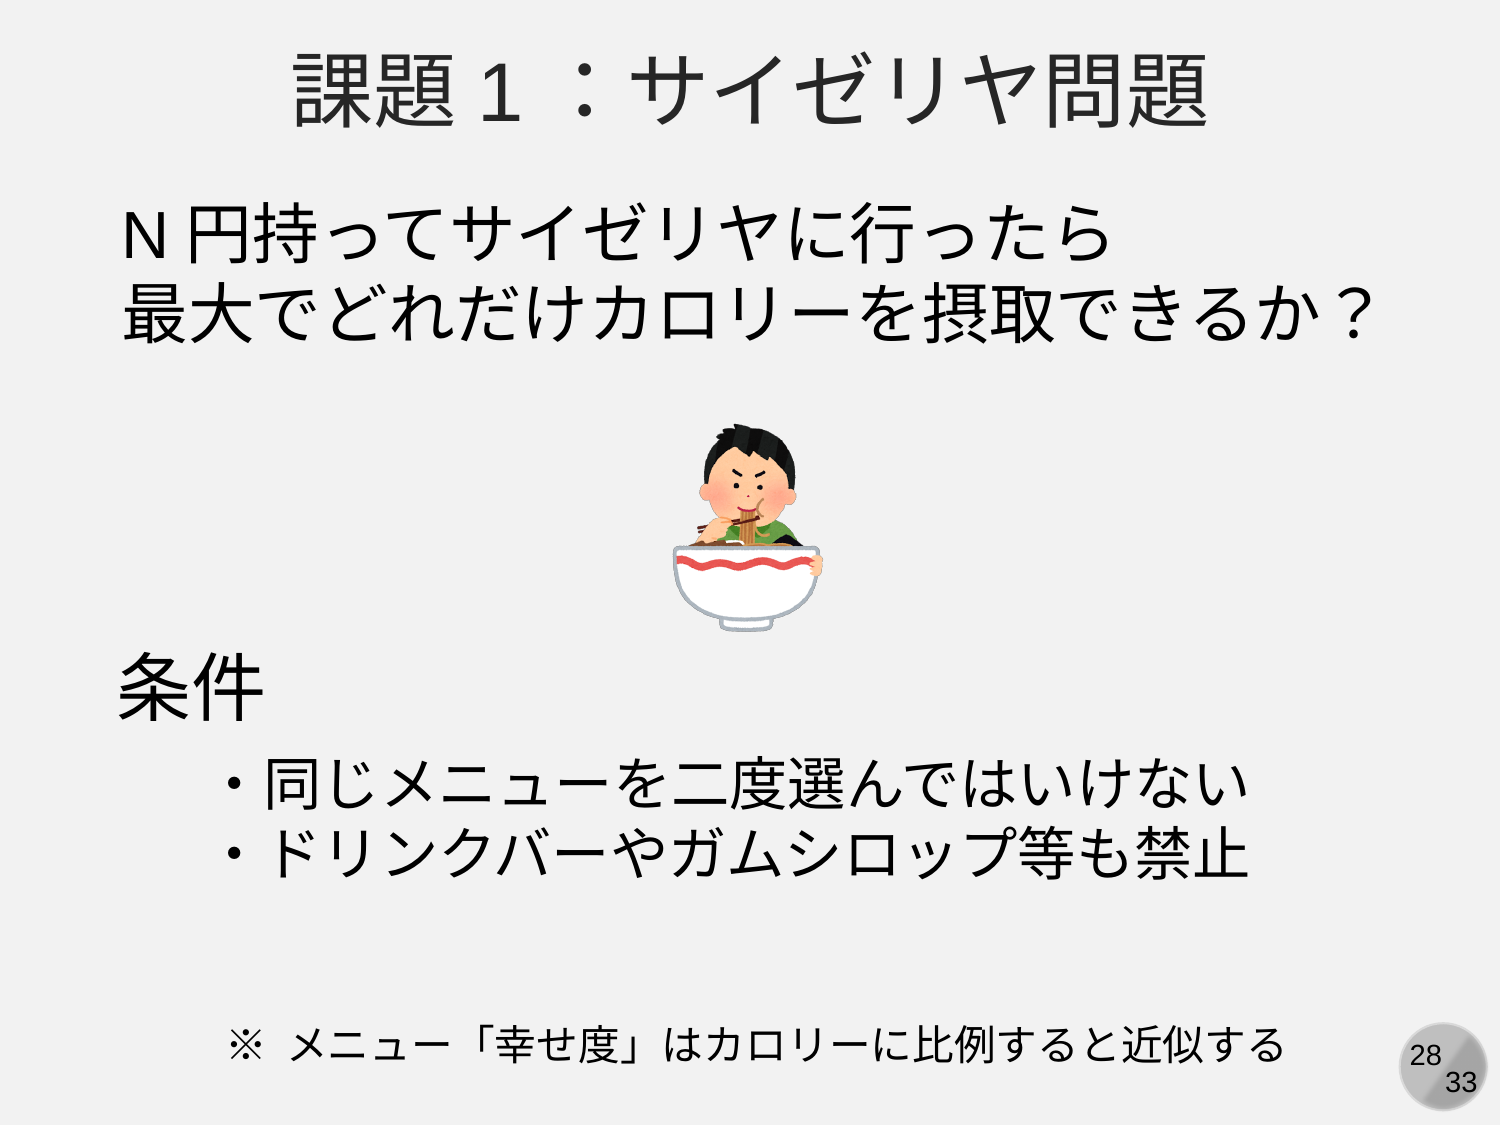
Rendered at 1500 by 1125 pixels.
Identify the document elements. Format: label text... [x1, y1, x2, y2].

picture [655, 420, 833, 635]
text_box N円持ってサイゼリヤに行ったら 最大でどれだけカロリーを摂取できるか？ [106, 184, 1404, 360]
list 課題1：サイゼリヤ問題 [0, 31, 1500, 155]
text_box 条件 [101, 633, 281, 739]
text_box ・同じメニューを二度選んではいけない ・ドリンクバーやガムシロップ等も禁止 [190, 739, 1266, 895]
text_box ※ メニュー「幸せ度」はカロリーに比例すると近似する [210, 1011, 1304, 1077]
